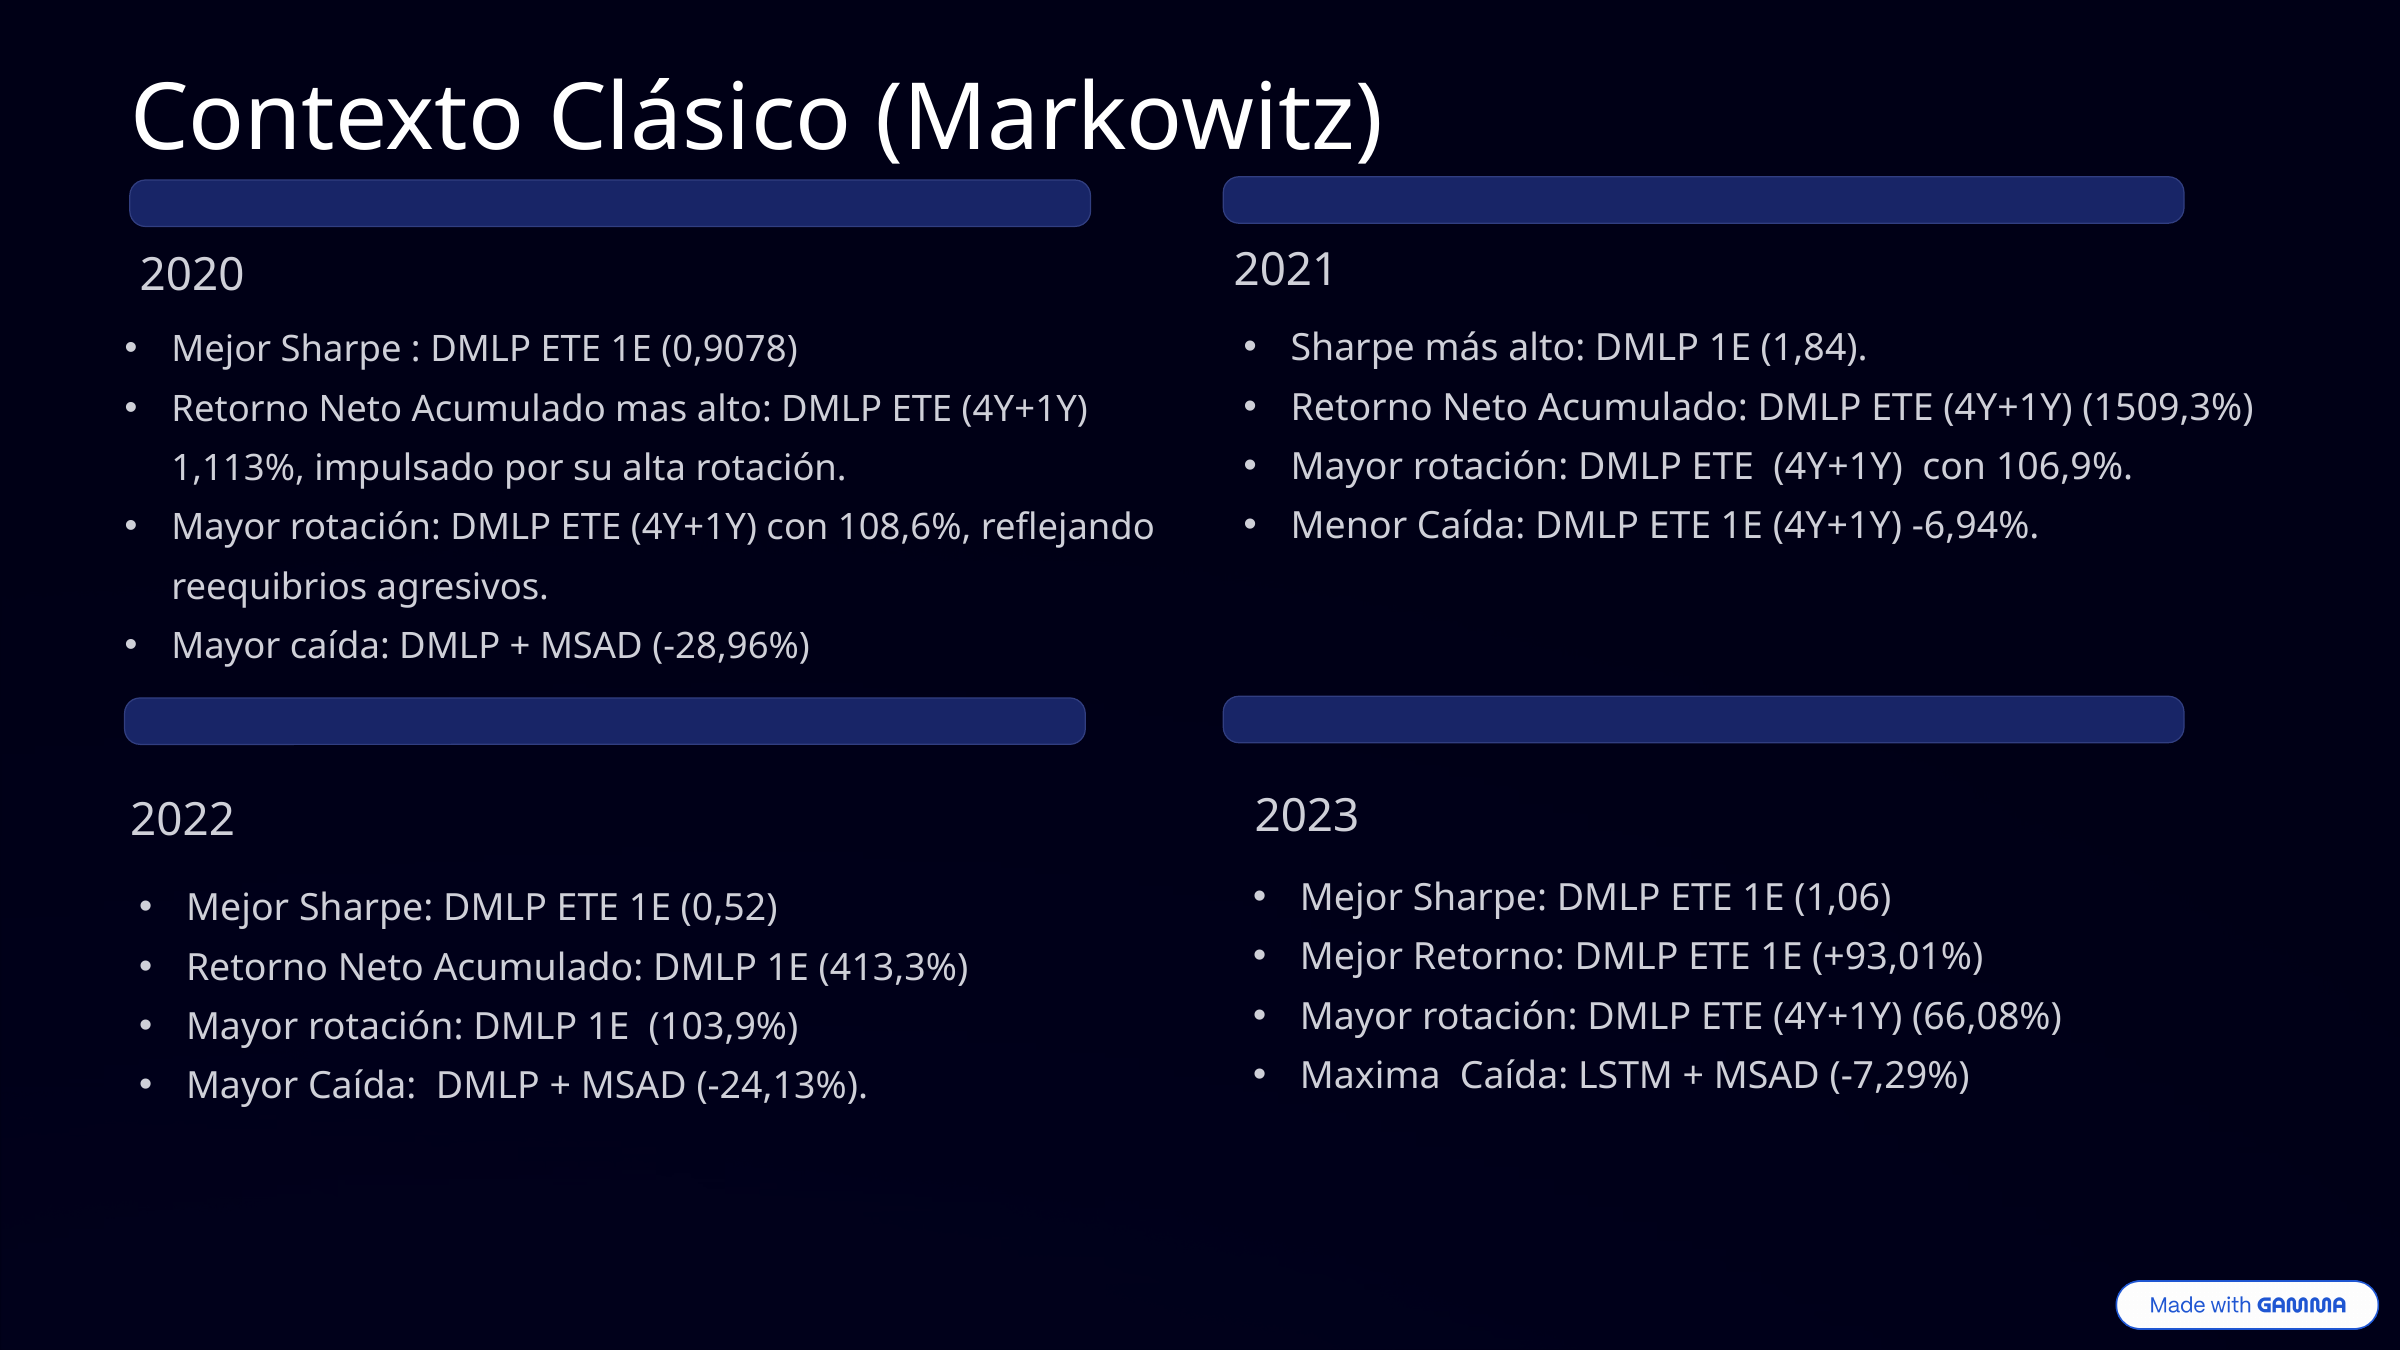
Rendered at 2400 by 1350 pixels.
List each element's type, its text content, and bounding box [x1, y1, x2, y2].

text_box [129, 179, 1091, 227]
text_box [124, 697, 1086, 745]
text_box Mejor Sharpe: DMLP ETE 1E (1,06) Mejor Retorno: DMLP ETE 1E (+93,01%) Mayor rotación: DMLP ETE (4Y+1Y) (66,08%) Maxima Caída: LSTM + MSAD (-7,29%) [1238, 851, 2400, 1104]
text_box Mejor Sharpe : DMLP ETE 1E (0,9078) Retorno Neto Acumulado mas alto: DMLP ETE (4Y+1Y) 1,113%, impulsado por su alta rotación. Mayor rotación: DMLP ETE (4Y+1Y) con 108,6%, reflejando reequibrios agresivos. Mayor caída: DMLP + MSAD (-28,96%) [124, 309, 1172, 429]
text_box Sharpe más alto: DMLP 1E (1,84). Retorno Neto Acumulado: DMLP ETE (4Y+1Y) (1509,3%) Mayor rotación: DMLP ETE (4Y+1Y) con 106,9%. Menor Caída: DMLP ETE 1E (4Y+1Y) -6,94%. [1228, 301, 2400, 554]
text_box [1223, 176, 2185, 224]
picture [2106, 1271, 2389, 1339]
text_box Mejor Sharpe: DMLP ETE 1E (0,52) Retorno Neto Acumulado: DMLP 1E (413,3%) Mayor rotación: DMLP 1E (103,9%) Mayor Caída: DMLP + MSAD (-24,13%). [124, 861, 1340, 1114]
text_box 2021 [1233, 236, 1905, 295]
text_box Contexto Clásico (Markowitz) [130, 52, 1853, 169]
text_box [124, 778, 1172, 861]
text_box [1223, 784, 2270, 861]
text_box [1223, 696, 2185, 743]
text_box 2020 [139, 242, 611, 301]
